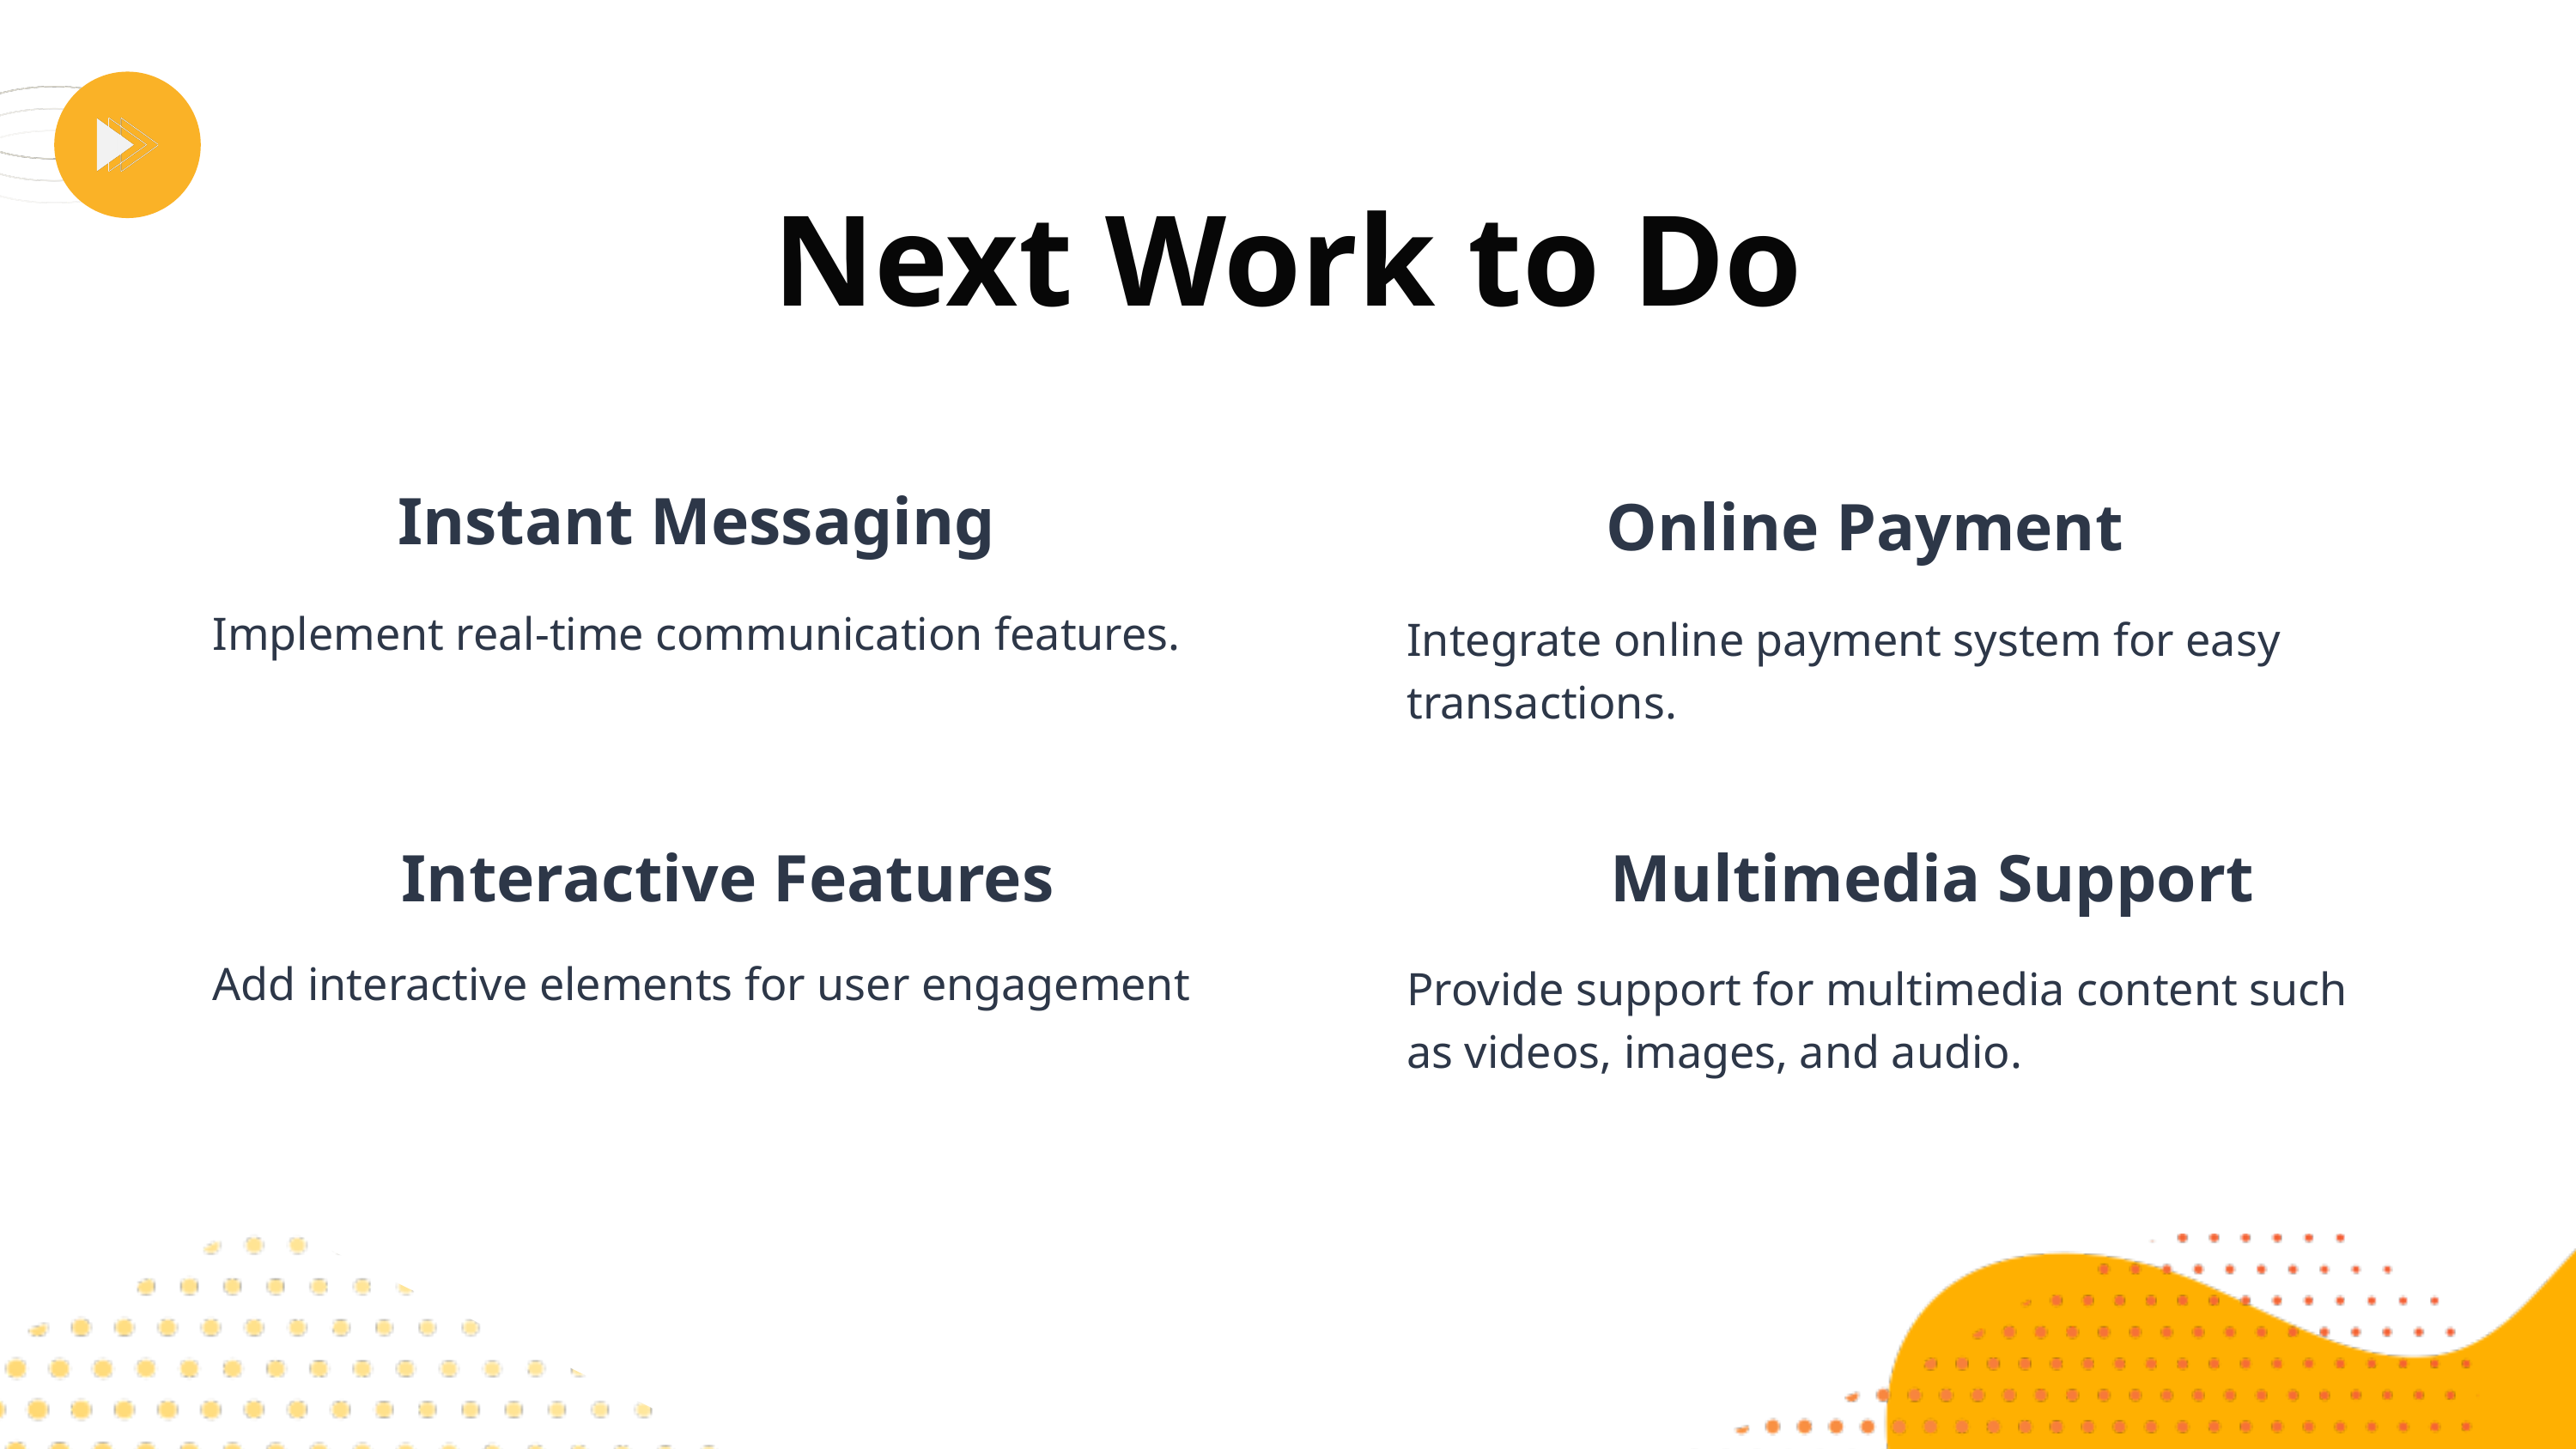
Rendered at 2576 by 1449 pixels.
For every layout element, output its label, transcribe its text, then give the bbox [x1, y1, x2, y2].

text_box Next Work to Do [620, 155, 1956, 331]
text_box [0, 1117, 736, 1449]
text_box Add interactive elements for user engagement [212, 946, 1288, 1072]
text_box Multimedia Support [1610, 824, 2567, 915]
text_box Provide support for multimedia content such as videos, images, and audio. [1406, 952, 2364, 1078]
text_box [1542, 1234, 2480, 1449]
text_box [0, 86, 49, 203]
text_box Implement real-time communication features. [212, 597, 1288, 660]
text_box Online Payment [1606, 473, 2563, 564]
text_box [53, 71, 202, 219]
text_box Integrate online payment system for easy transactions. [1406, 603, 2364, 728]
text_box Interactive Features [401, 824, 1358, 915]
text_box Instant Messaging [398, 467, 1354, 558]
text_box [1873, 1113, 2576, 1449]
